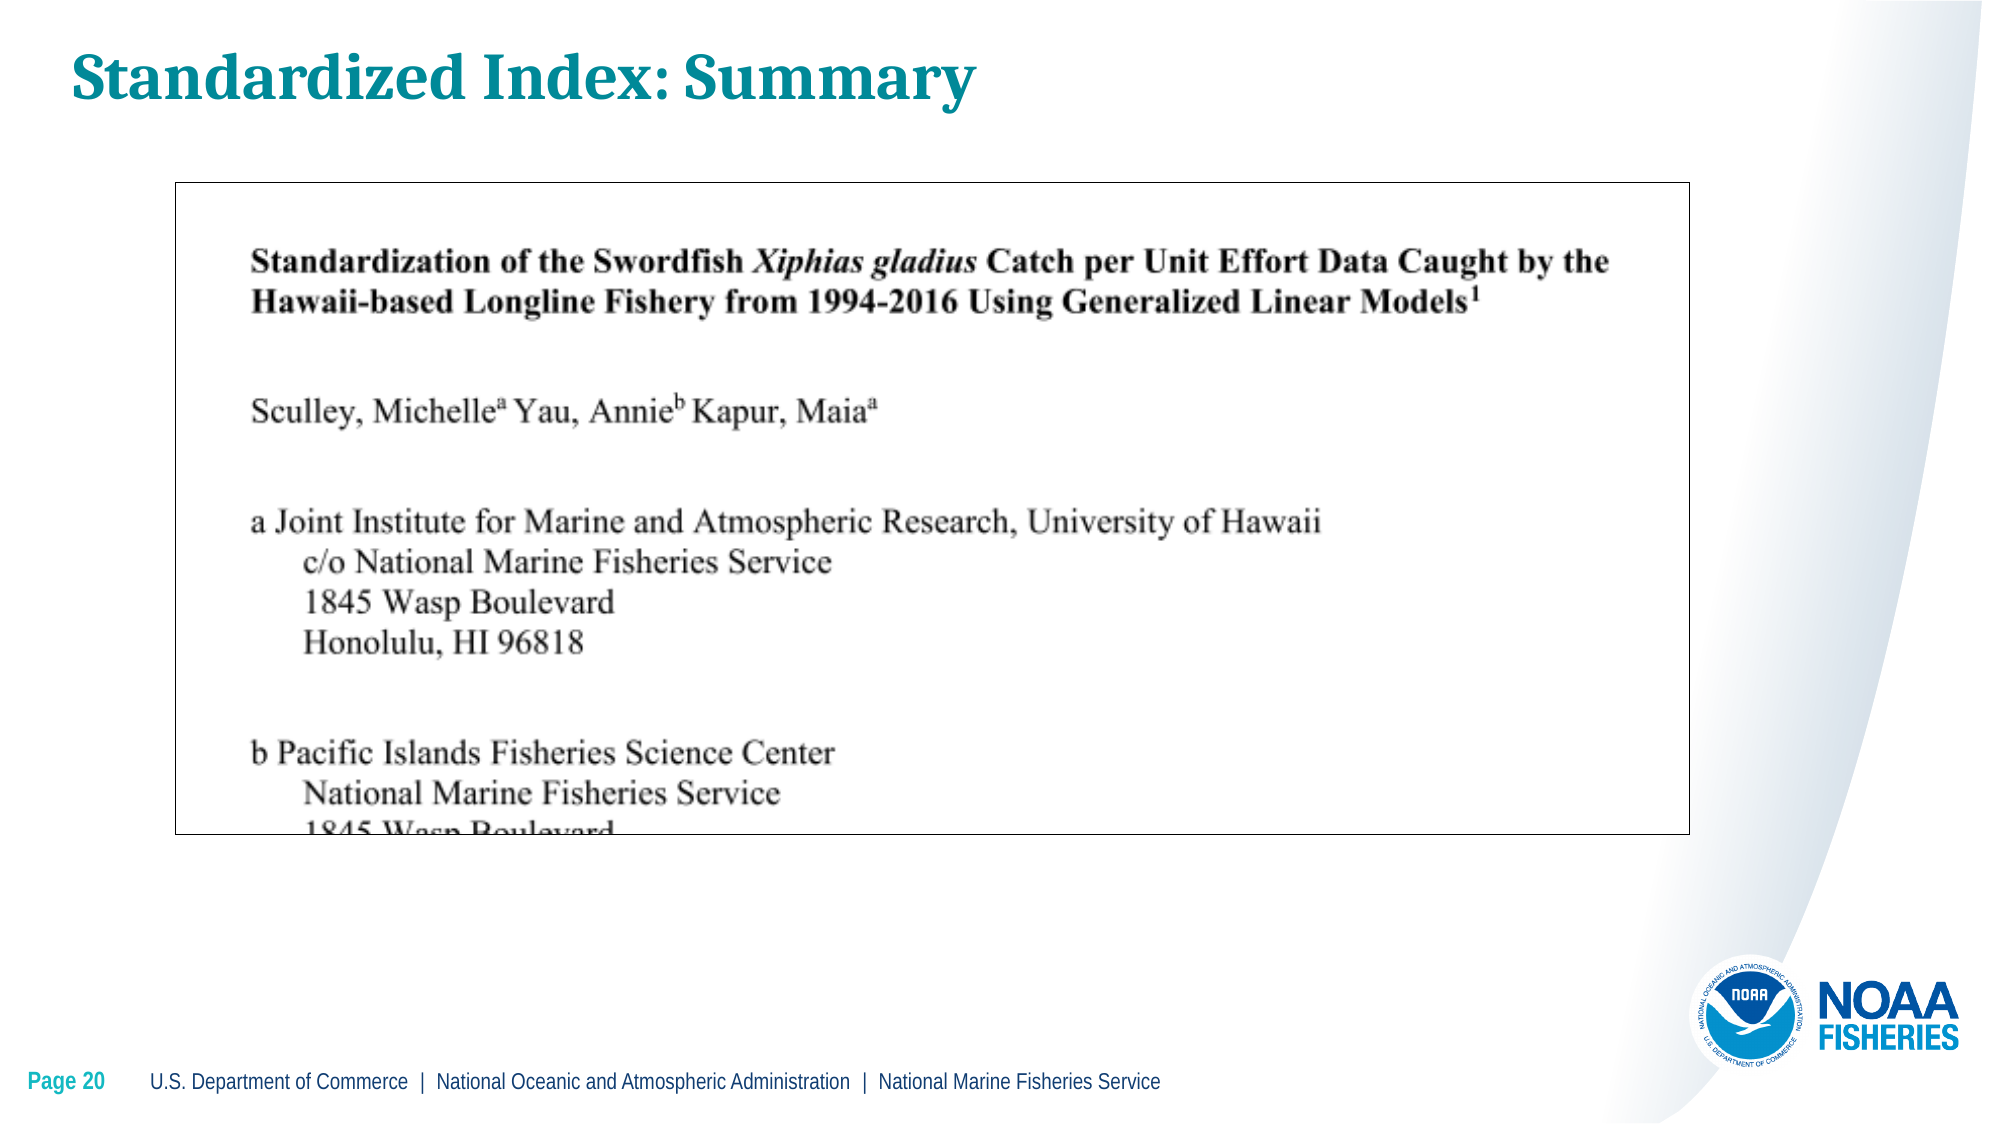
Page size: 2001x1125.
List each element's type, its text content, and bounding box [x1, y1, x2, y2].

picture [175, 181, 1691, 835]
picture [1948, 1028, 1959, 1038]
title Standardized Index: Summary [58, 34, 1912, 244]
picture [1689, 954, 1959, 1076]
